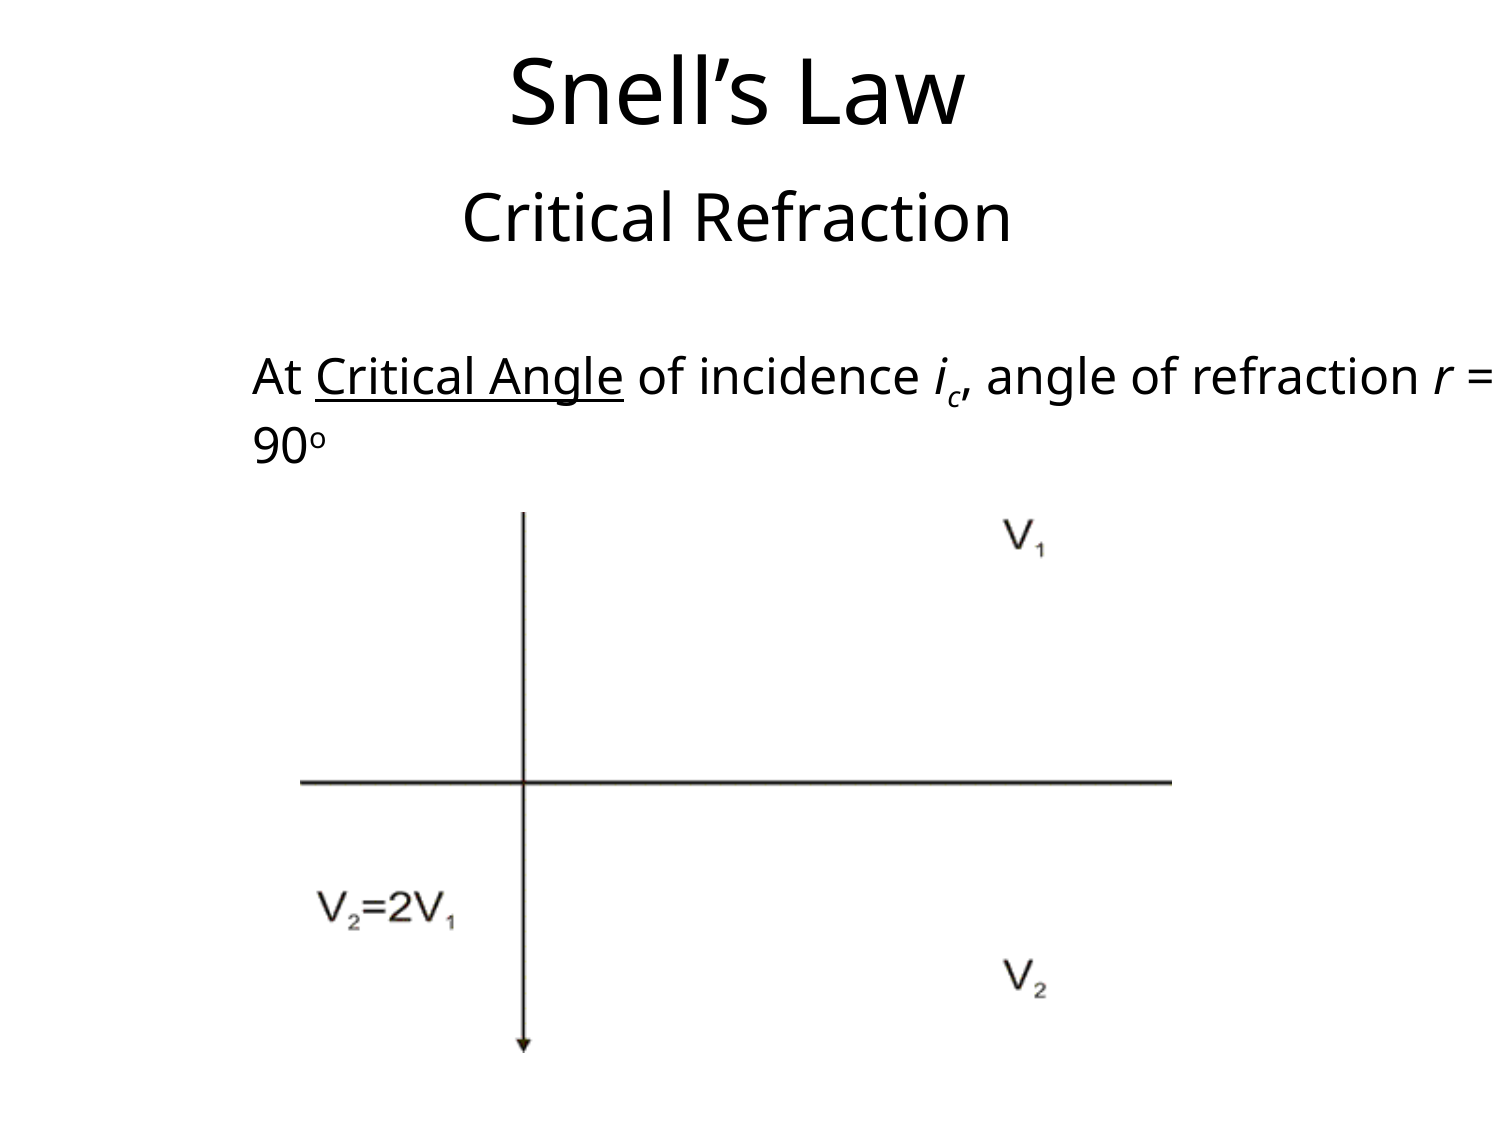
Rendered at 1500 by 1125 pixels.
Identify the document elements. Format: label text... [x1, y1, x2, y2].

picture [299, 512, 1172, 1053]
text_box At Critical Angle of incidence ic, angle of refraction r = 90o [237, 337, 1500, 481]
text_box Critical Refraction [446, 167, 1030, 263]
subtitle Snell’s Law [212, 24, 1263, 125]
